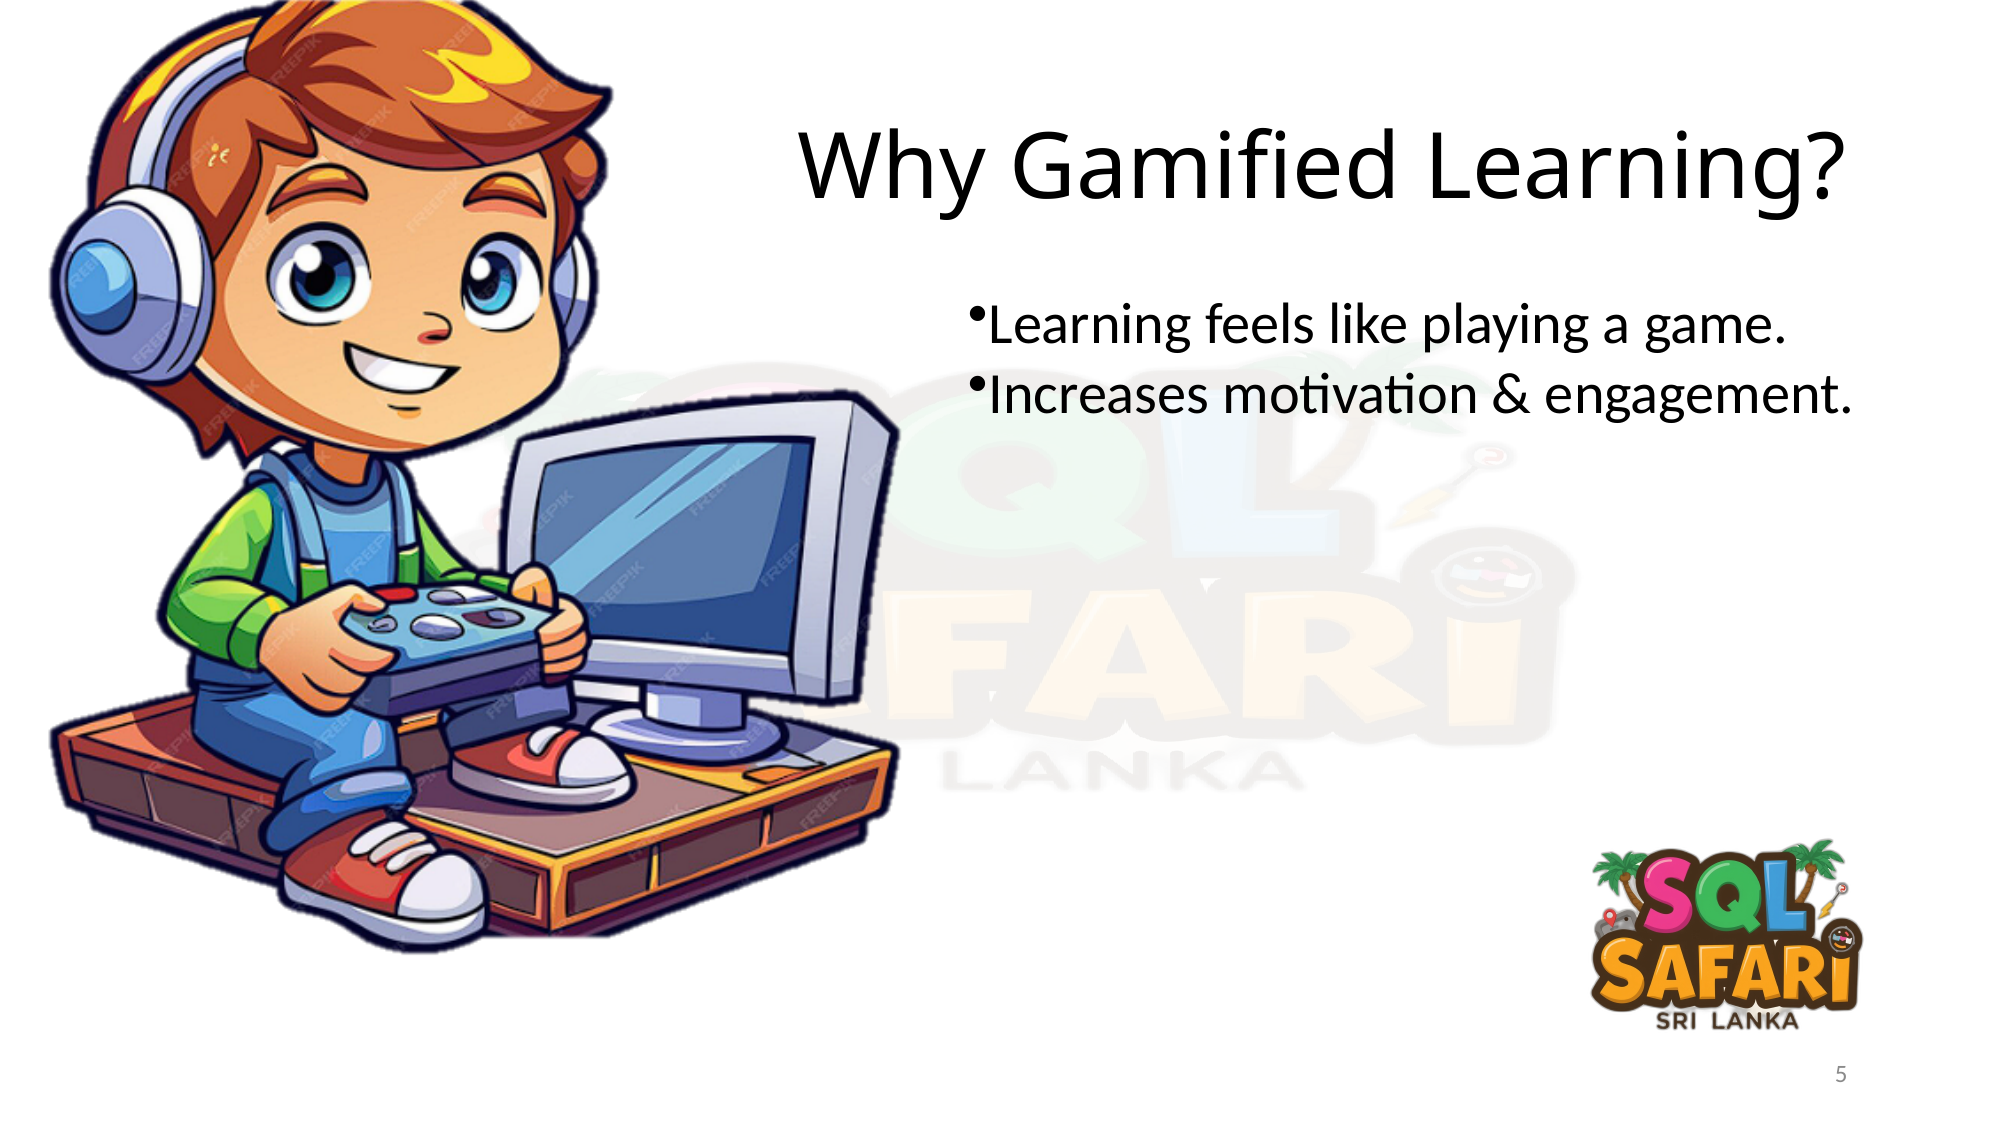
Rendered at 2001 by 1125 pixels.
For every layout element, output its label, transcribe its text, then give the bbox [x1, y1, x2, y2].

slide_number 5 [1412, 1042, 1863, 1103]
picture [0, 0, 1029, 1003]
picture [1546, 823, 1906, 1043]
list Learning feels like playing a game. Increases motivation & engagement. [1029, 29, 1889, 682]
